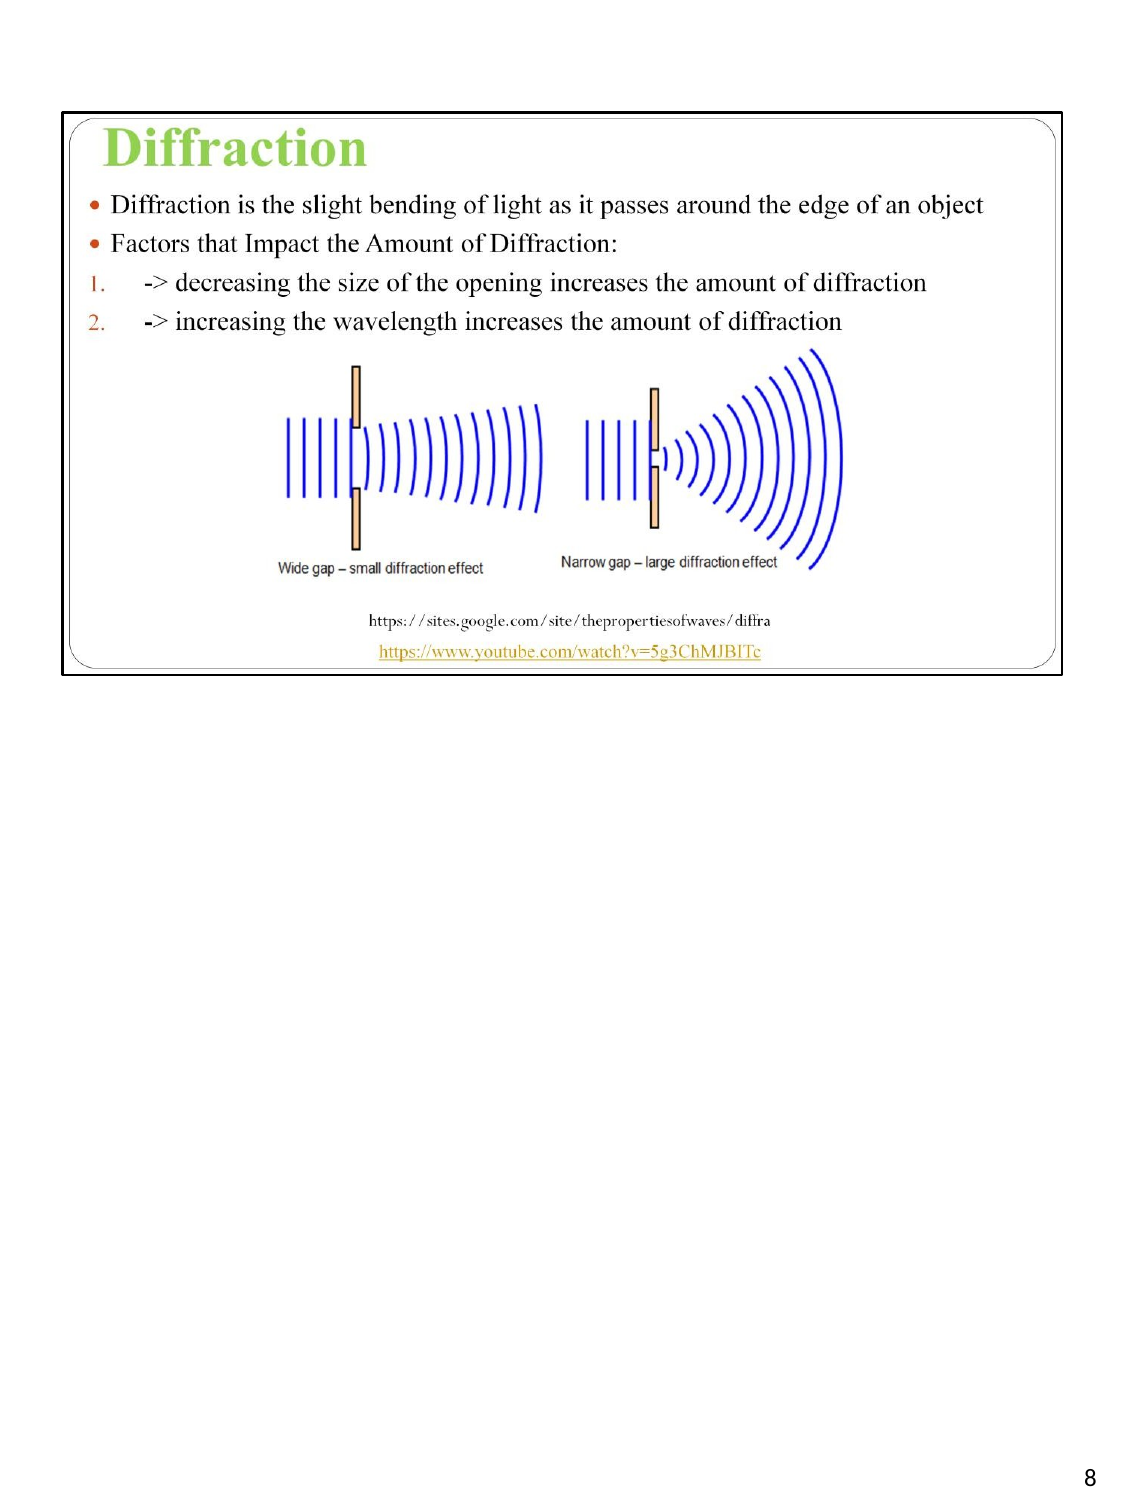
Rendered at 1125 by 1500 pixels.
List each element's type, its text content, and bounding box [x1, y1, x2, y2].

slide_number 8 [1077, 1465, 1116, 1500]
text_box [61, 111, 1064, 677]
